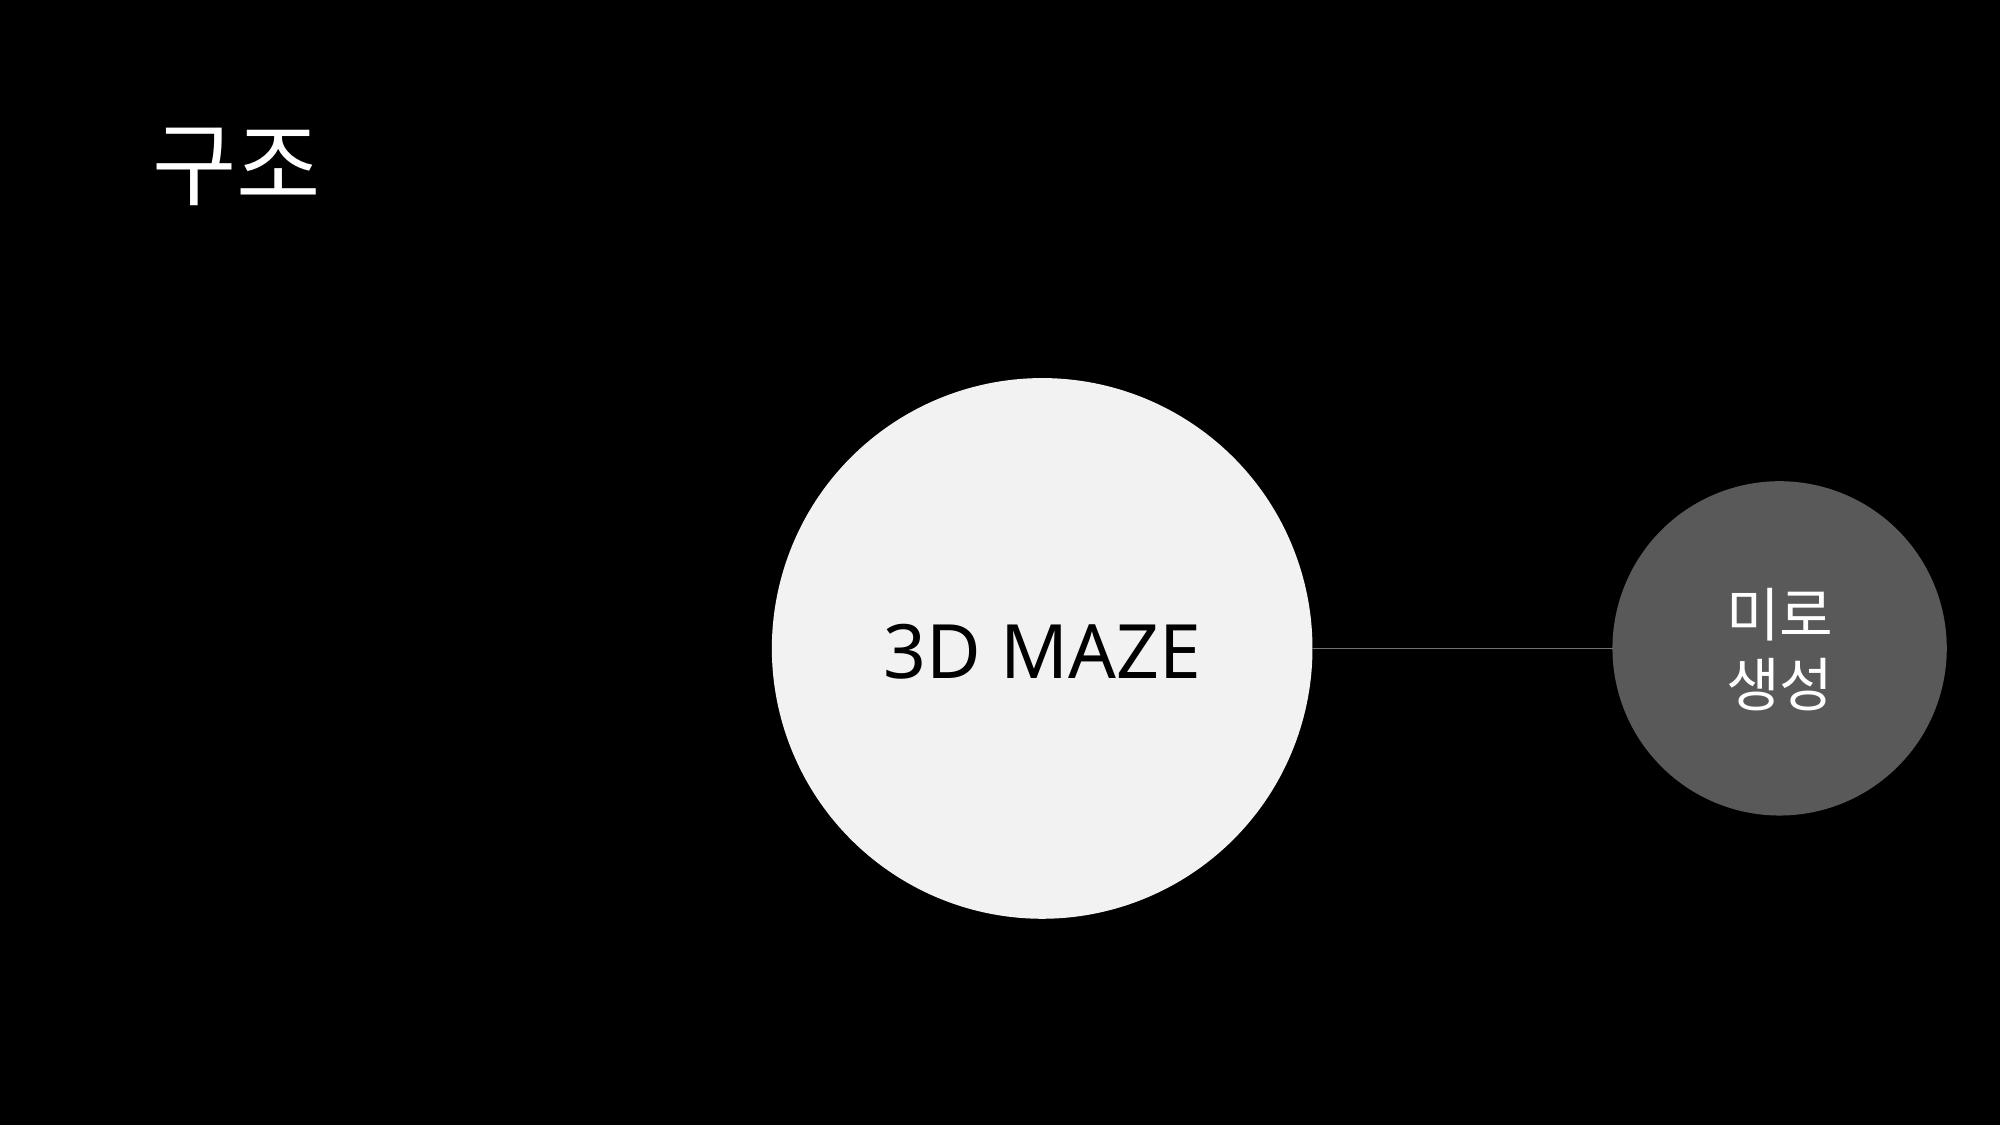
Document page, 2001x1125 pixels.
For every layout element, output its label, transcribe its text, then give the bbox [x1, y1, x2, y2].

text_box 3D MAZE [770, 377, 1314, 920]
text_box 미로 생성 [1611, 480, 1948, 817]
title 구조 [137, 59, 1863, 278]
